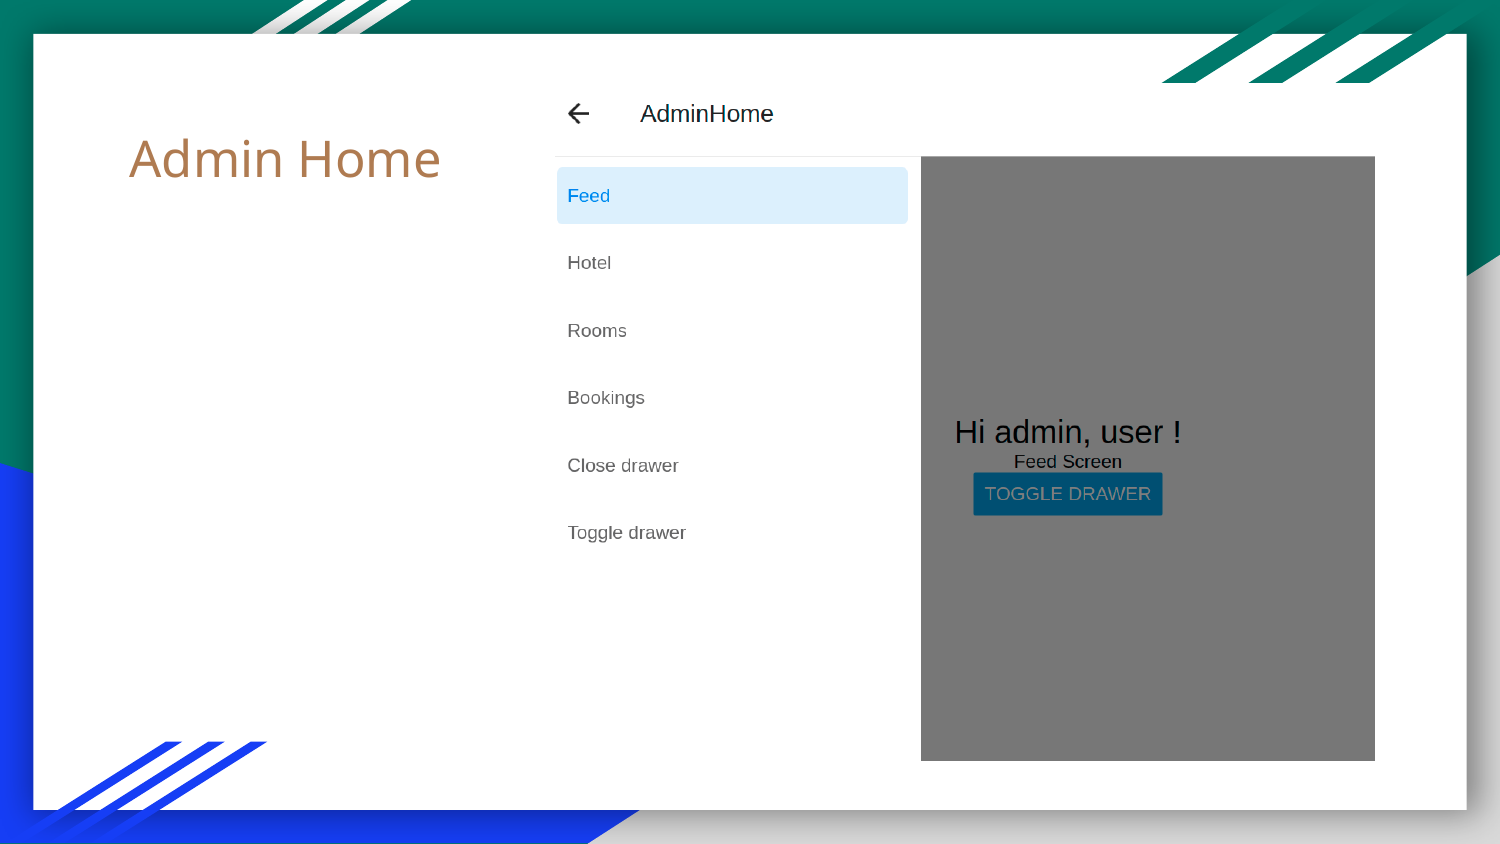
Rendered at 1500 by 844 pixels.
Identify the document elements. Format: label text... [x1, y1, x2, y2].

picture [555, 82, 1375, 761]
title Admin Home [106, 79, 466, 237]
